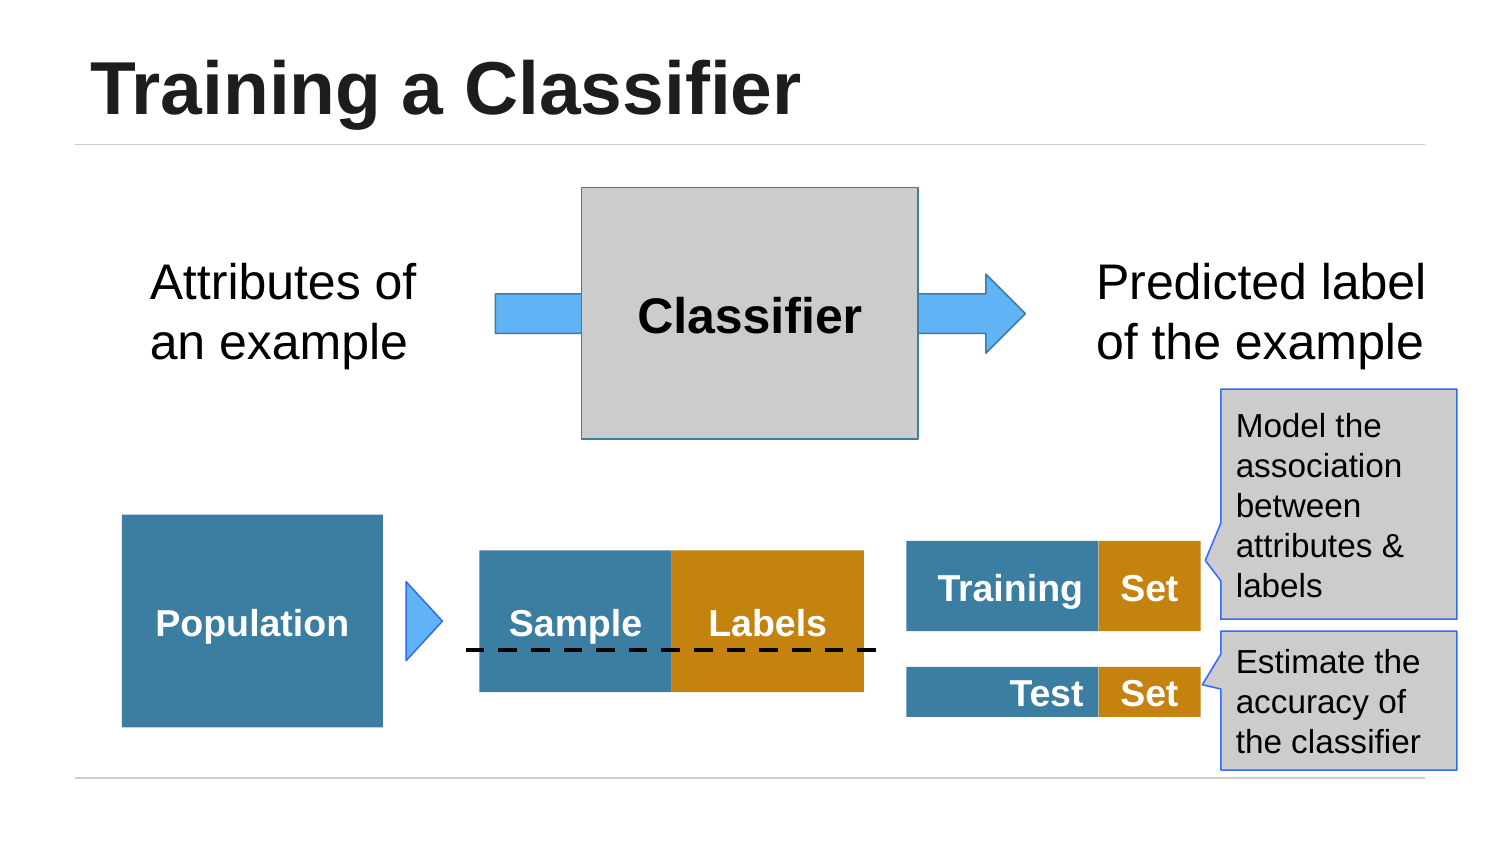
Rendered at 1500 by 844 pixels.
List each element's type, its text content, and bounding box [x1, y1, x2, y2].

text_box Predicted label of the example [1081, 229, 1447, 390]
text_box [919, 274, 1026, 354]
text_box Population [121, 514, 383, 728]
text_box Classifier [581, 187, 919, 439]
text_box Model the association between attributes & labels [1205, 389, 1457, 620]
text_box Attributes of an example [134, 229, 472, 390]
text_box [405, 550, 460, 693]
title Training a Classifier [75, 33, 1418, 145]
text_box [495, 293, 581, 334]
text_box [465, 540, 1201, 718]
text_box Estimate the accuracy of the classifier [1205, 631, 1457, 771]
